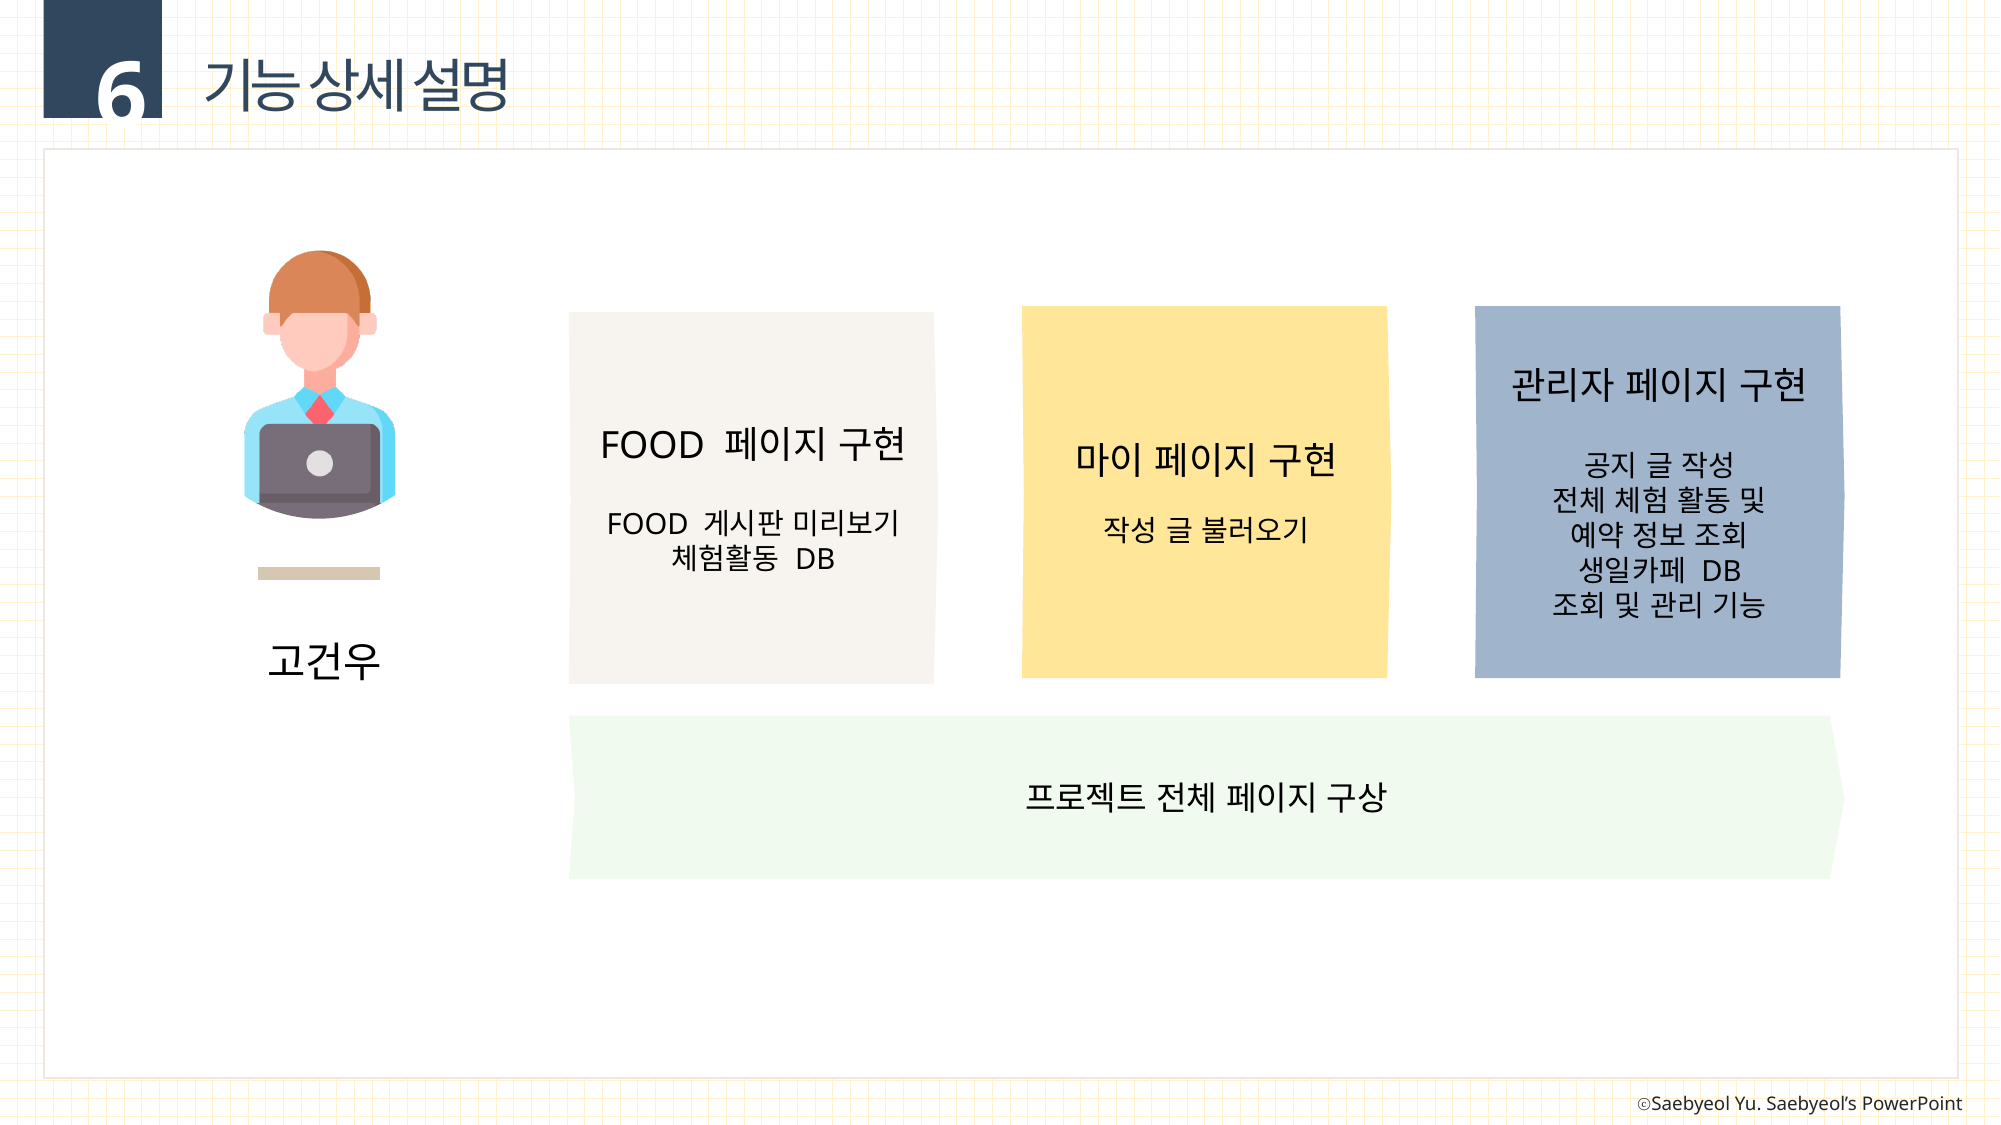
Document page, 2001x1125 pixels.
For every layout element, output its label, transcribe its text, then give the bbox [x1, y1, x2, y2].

text_box FOOD 페이지 구현 FOOD 게시판 미리보기 체험활동 DB [568, 312, 939, 685]
text_box 프로젝트 전체 페이지 구상 [568, 715, 1845, 880]
text_box 고건우 [252, 628, 398, 693]
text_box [43, 0, 162, 155]
text_box [43, 148, 1959, 1079]
text_box 기능 상세 설명 [188, 41, 436, 128]
text_box 마이 페이지 구현 작성 글 불러오기 [1022, 306, 1392, 679]
text_box 관리자 페이지 구현 공지 글 작성 전체 체험 활동 및 예약 정보 조회 생일카페 DB 조회 및 관리 기능 [1475, 306, 1845, 679]
text_box [183, 249, 455, 520]
